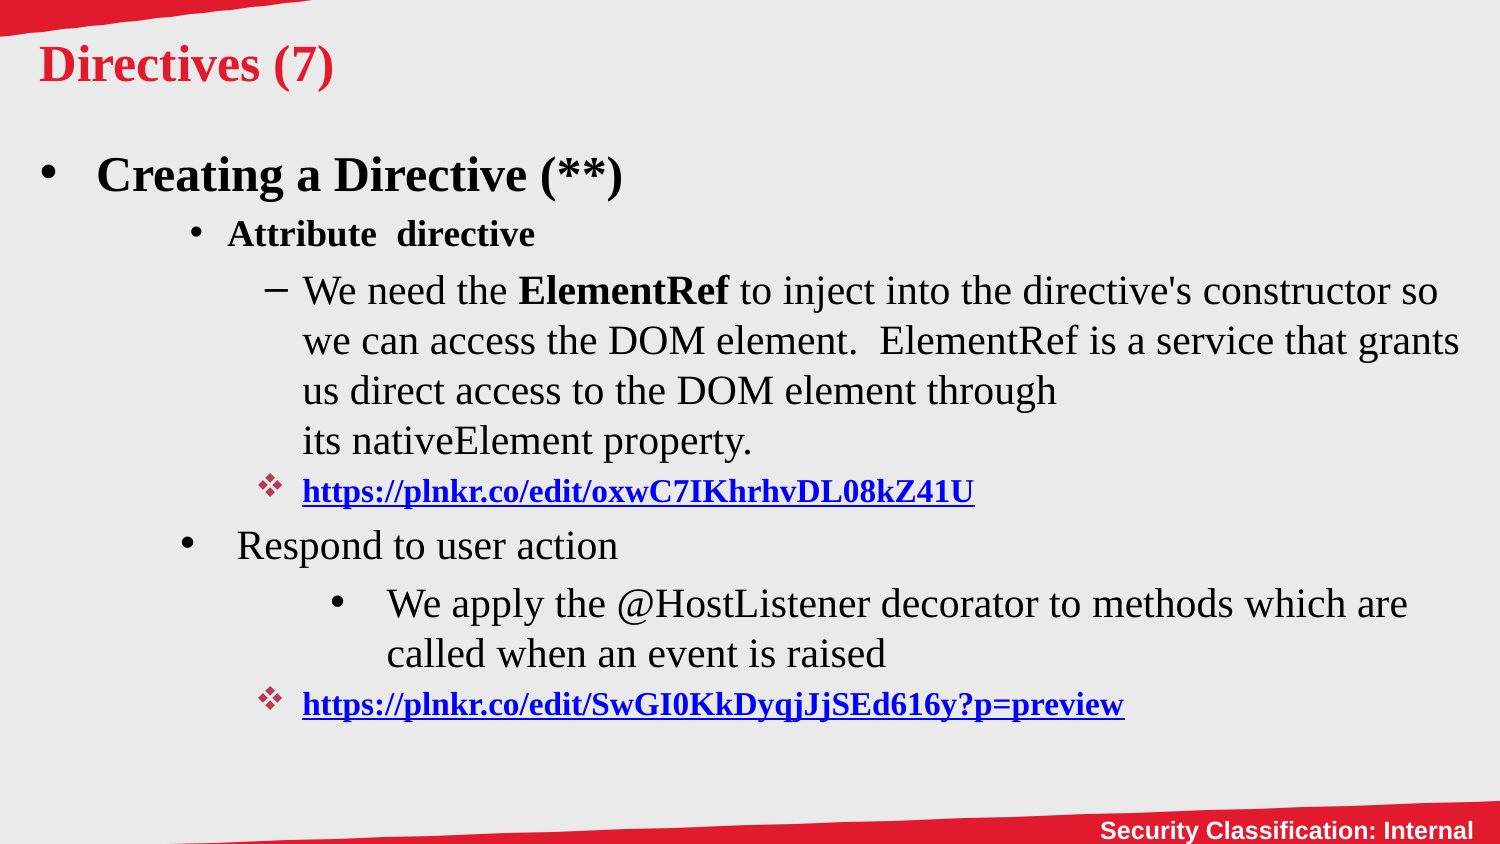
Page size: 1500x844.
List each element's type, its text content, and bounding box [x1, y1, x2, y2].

title Directives (7) [24, 21, 1013, 96]
list Creating a Directive (**) Attribute directive We need the ElementRef to inject into the directive's constructor so we can access the DOM element. ElementRef is a service that grants us direct access to the DOM element through its nativeElement property. https://plnkr.co/edit/oxwC7IKhrhvDL08kZ41U Respond to user action We apply the @HostListener decorator to methods which are called when an event is raised https://plnkr.co/edit/SwGI0KkDyqjJjSEd616y?p=preview [24, 134, 1488, 810]
picture [0, 0, 1500, 844]
